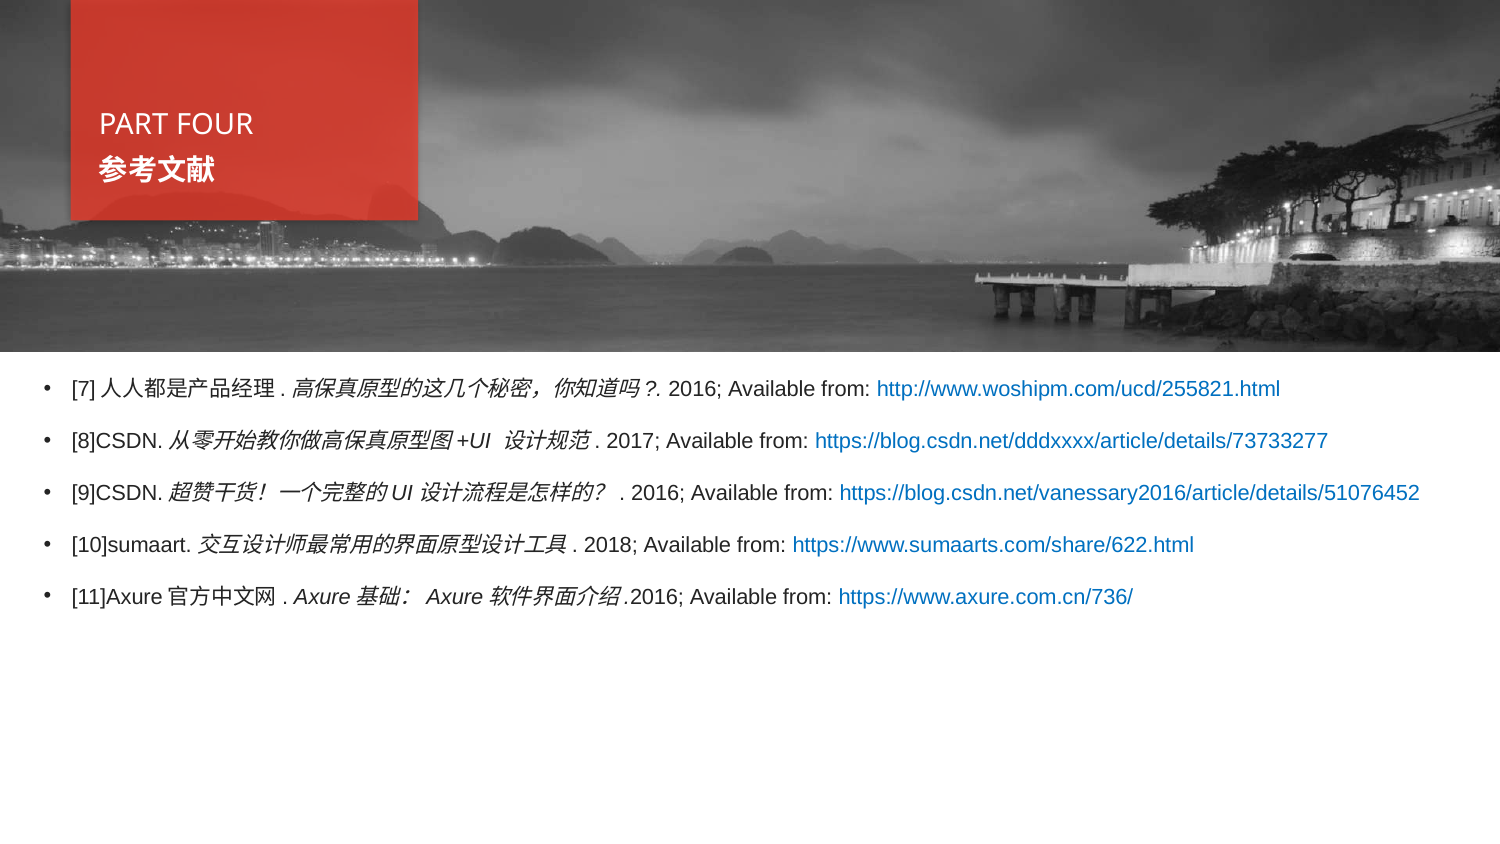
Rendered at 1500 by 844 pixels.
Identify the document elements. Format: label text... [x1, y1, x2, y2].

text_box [70, 0, 435, 221]
picture [0, 0, 1500, 352]
text_box [7]人人都是产品经理.高保真原型的这几个秘密，你知道吗?. 2016; Available from: http://www.woshipm.com/ucd/255821.html [8]CSDN.从零开始教你做高保真原型图+UI 设计规范. 2017; Available from: https://blog.csdn.net/dddxxxx/article/details/73733277 [9]CSDN.超赞干货！一个完整的UI设计流程是怎样的？. 2016; Available from: https://blog.csdn.net/vanessary2016/article/details/51076452 [10]sumaart.交互设计师最常用的界面原型设计工具. 2018; Available from: https://www.sumaarts.com/share/622.html [11]Axure官方中文网. Axure基础：Axure软件界面介绍.2016; Available from: https://www.axure.com.cn/736/ [27, 360, 1444, 616]
